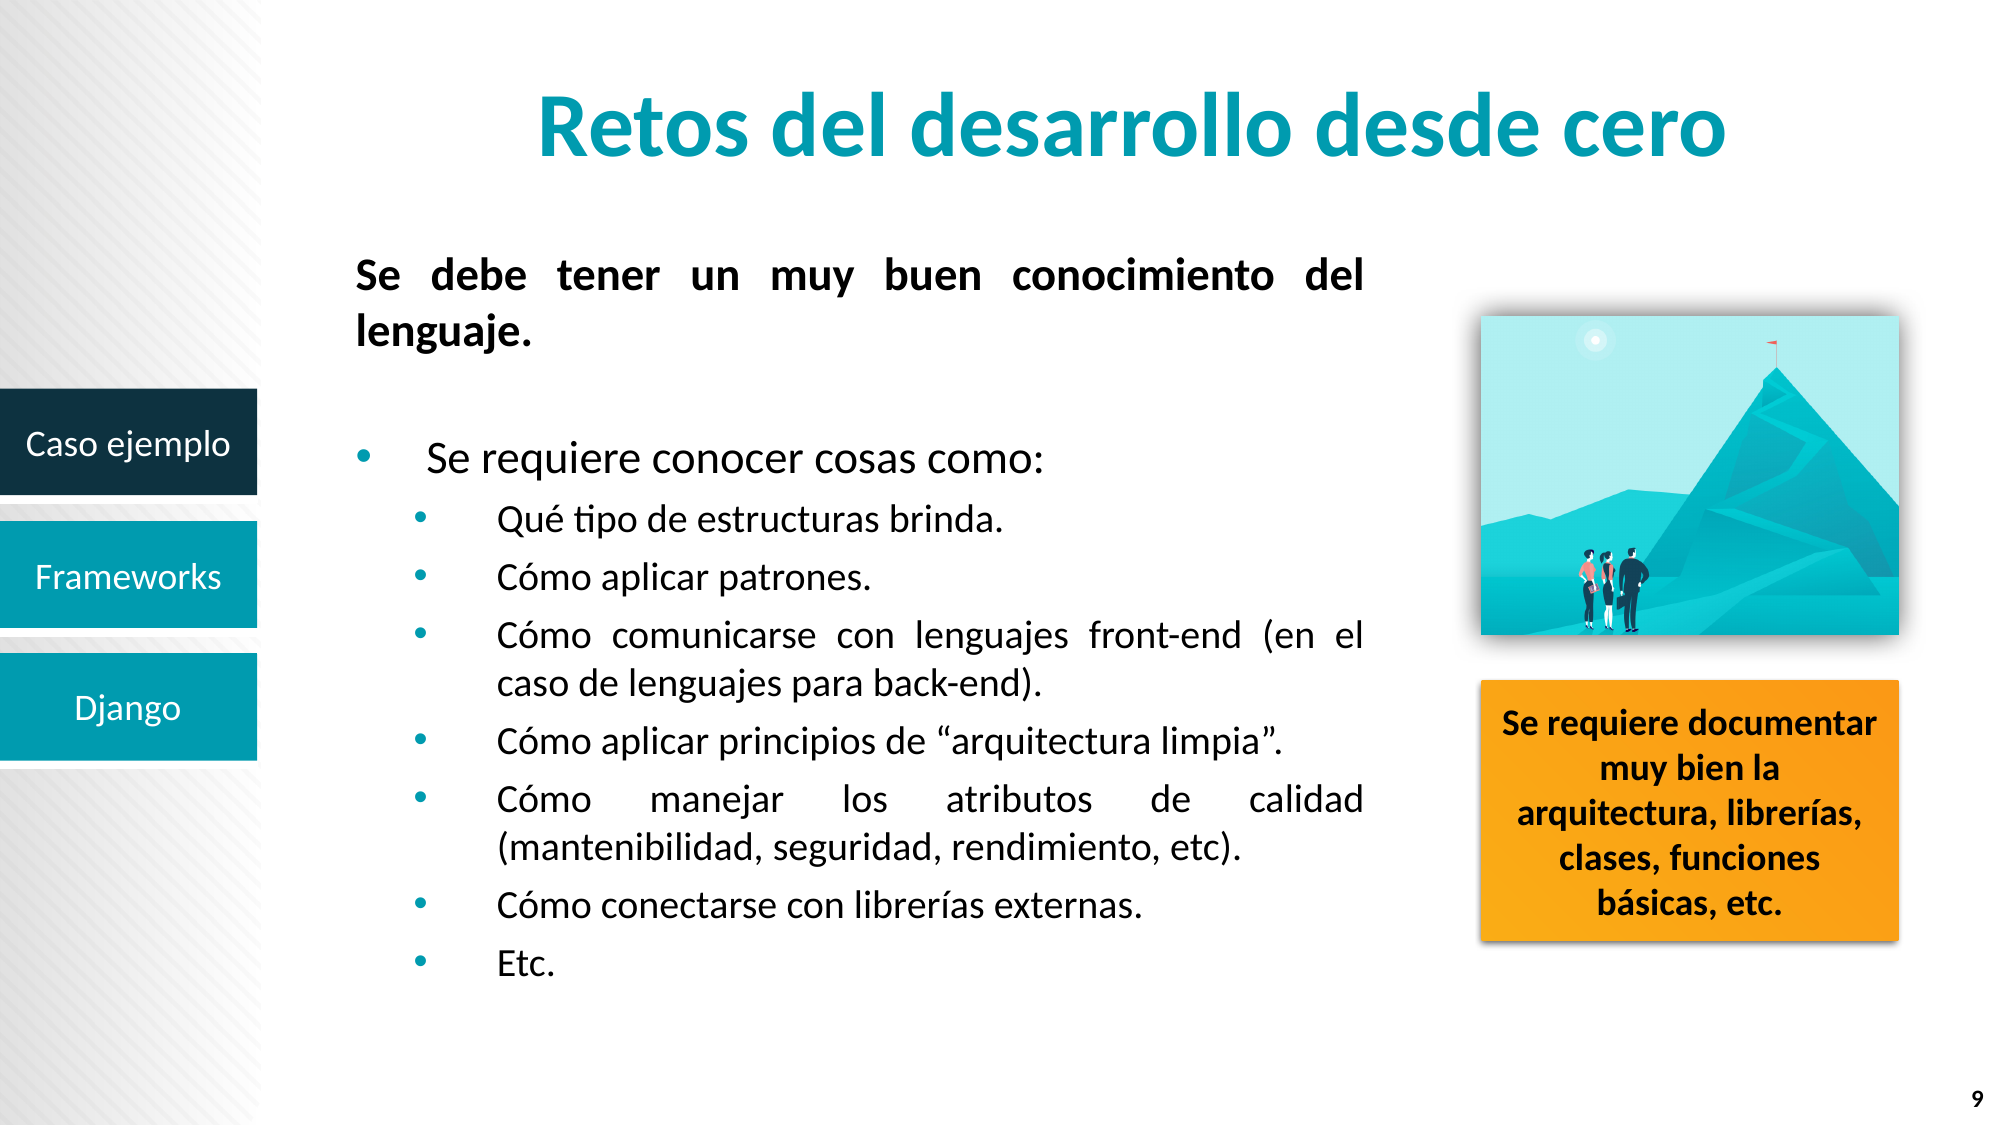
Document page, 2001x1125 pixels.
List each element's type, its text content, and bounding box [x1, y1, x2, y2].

text_box Se requiere documentar muy bien la arquitectura, librerías, clases, funciones básicas, etc. [1481, 680, 1899, 941]
list Se debe tener un muy buen conocimiento del lenguaje. Se requiere conocer cosas como: Qué tipo de estructuras brinda. Cómo aplicar patrones. Cómo comunicarse con lenguajes front-end (en el caso de lenguajes para back-end). Cómo aplicar principios de “arquitectura limpia”. Cómo manejar los atributos de calidad (mantenibilidad, seguridad, rendimiento, etc). Cómo conectarse con librerías externas. Etc. [340, 231, 1381, 997]
text_box Django [0, 653, 257, 758]
title Retos del desarrollo desde cero [340, 36, 1927, 204]
slide_number 9 [1921, 1072, 2000, 1124]
picture [1481, 316, 1899, 636]
